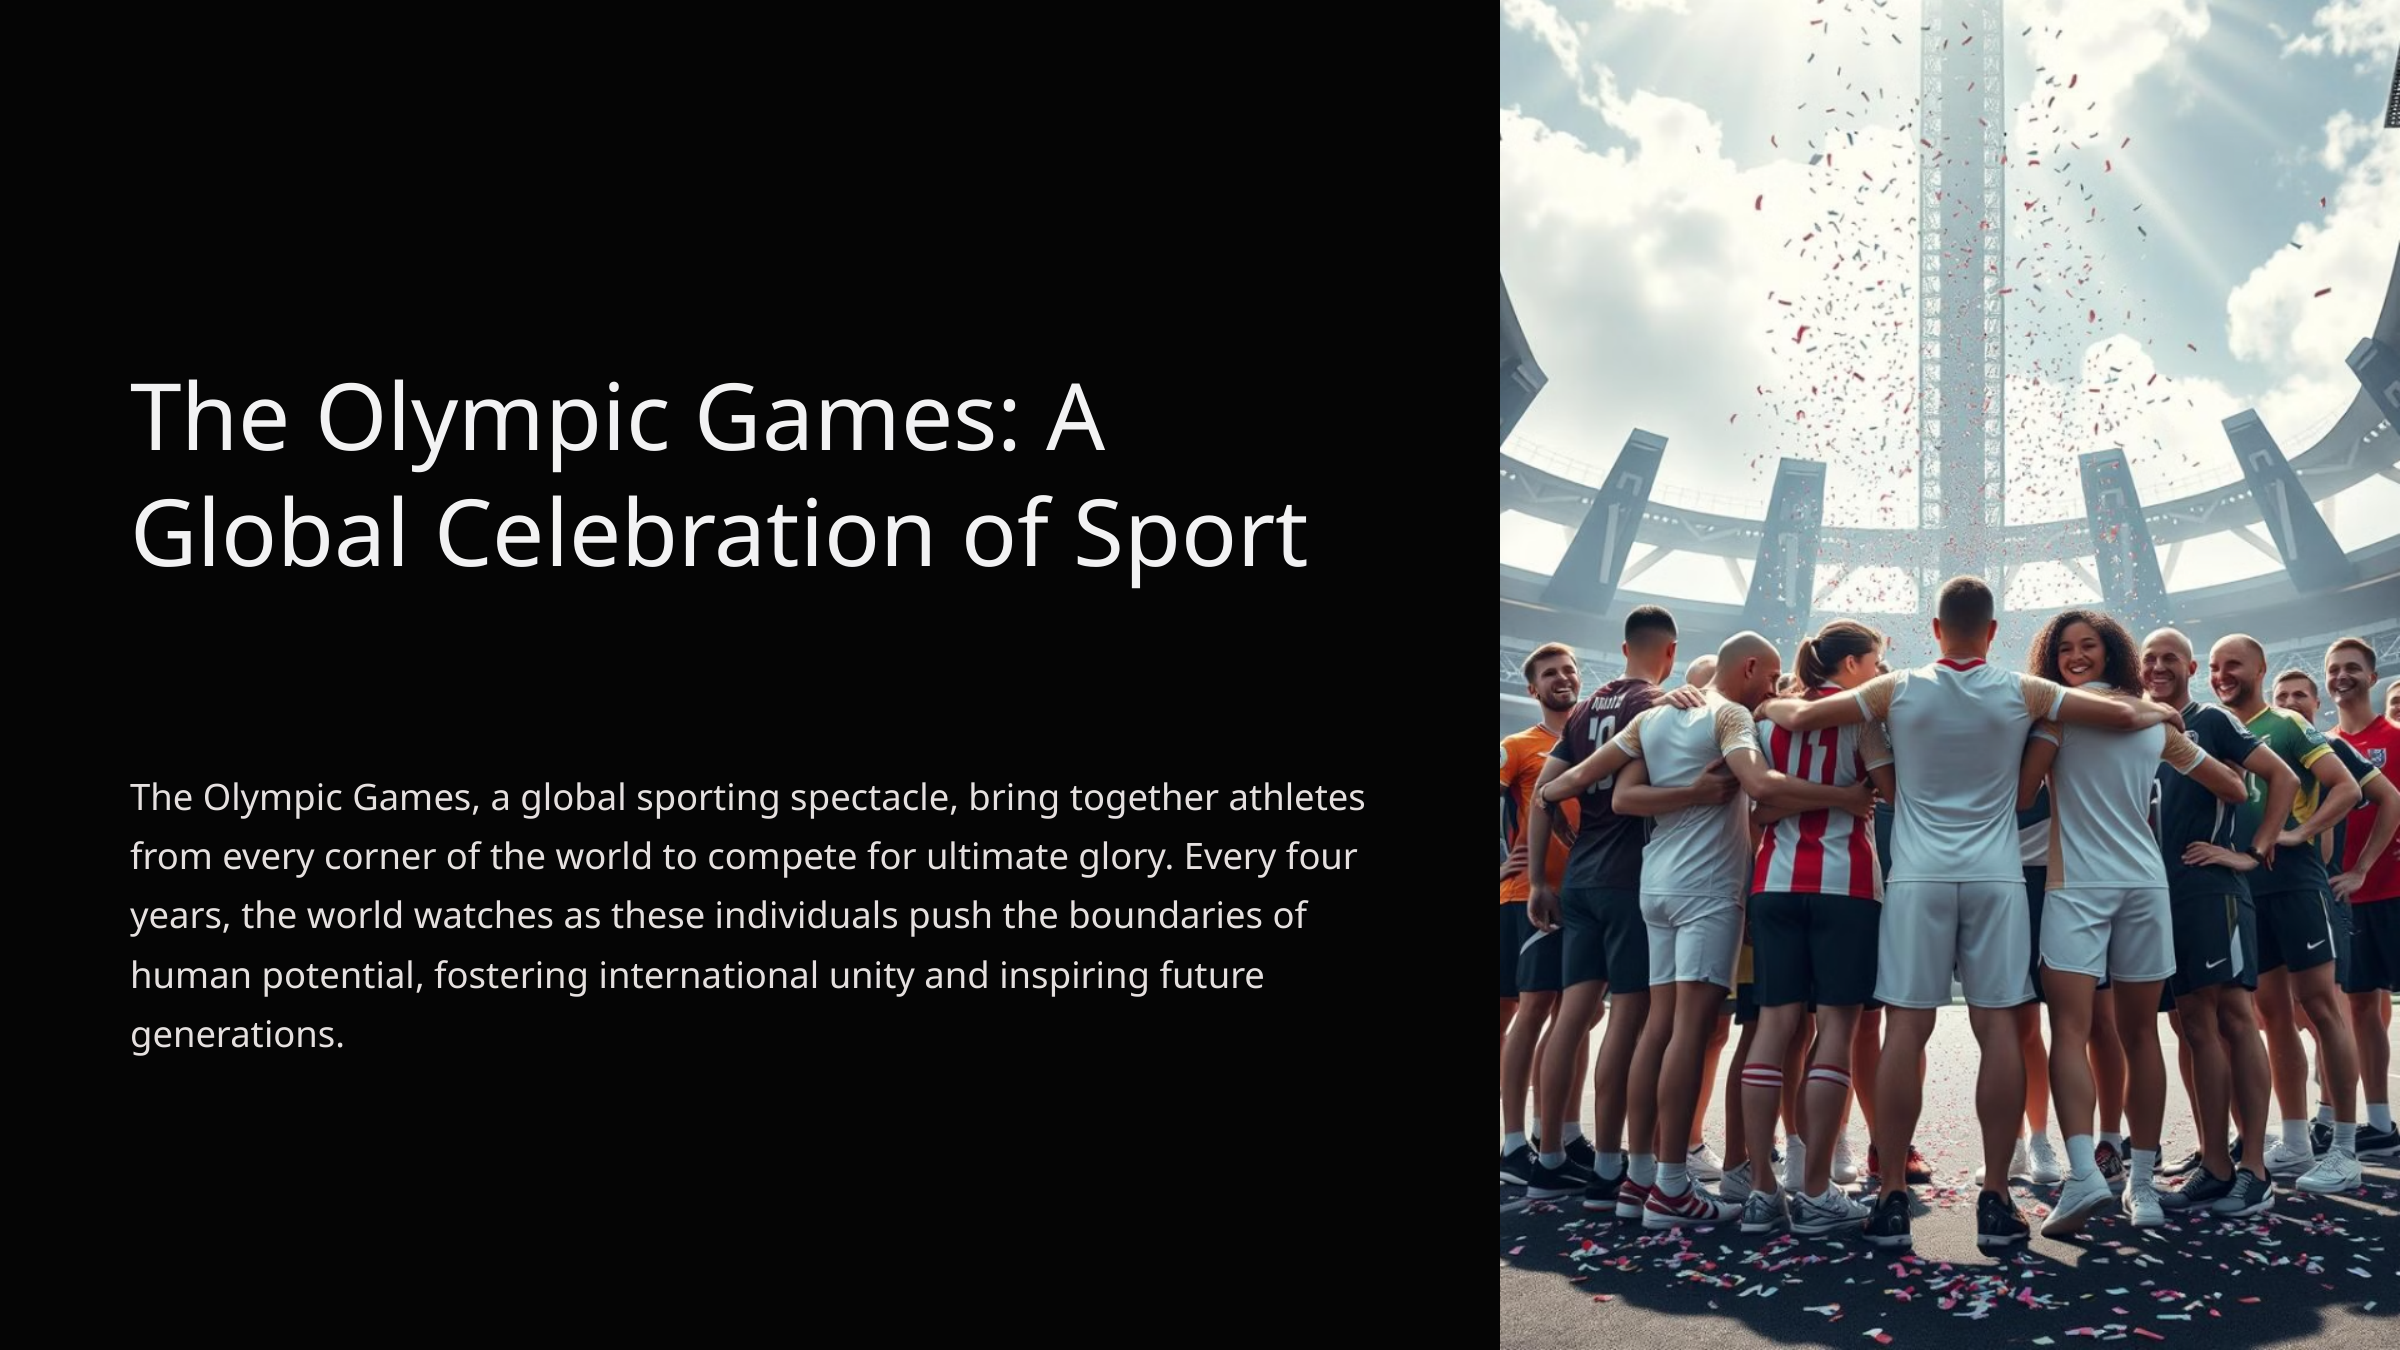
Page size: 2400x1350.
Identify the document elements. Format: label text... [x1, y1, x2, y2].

picture [1499, 0, 2400, 1350]
text_box The Olympic Games, a global sporting spectacle, bring together athletes from every corner of the world to compete for ultimate glory. Every four years, the world watches as these individuals push the boundaries of human potential, fostering international unity and inspiring future generations. [130, 758, 1370, 997]
text_box The Olympic Games: A Global Celebration of Sport [130, 353, 1370, 703]
